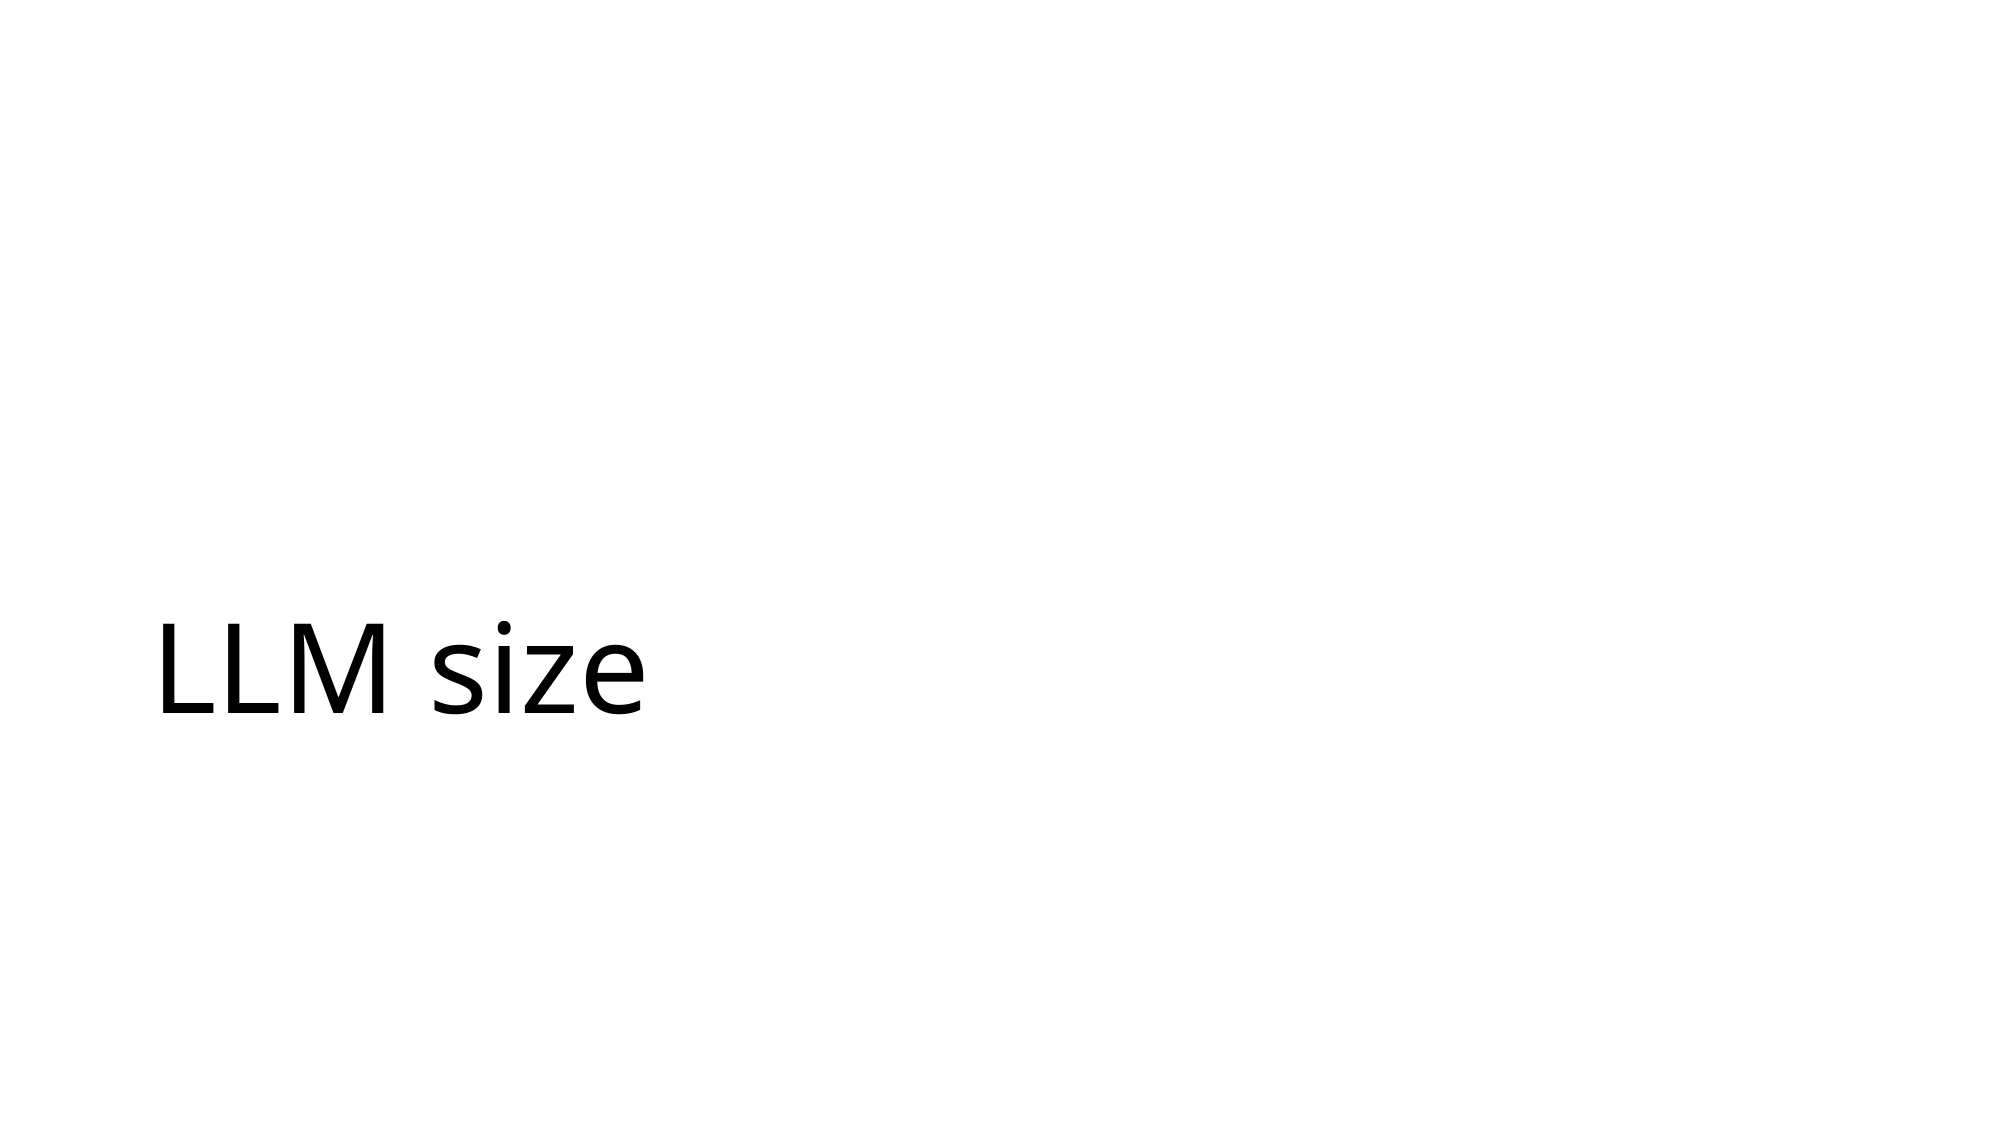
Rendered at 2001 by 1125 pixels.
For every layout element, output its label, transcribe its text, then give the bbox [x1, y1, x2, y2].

title LLM size [136, 280, 1862, 749]
